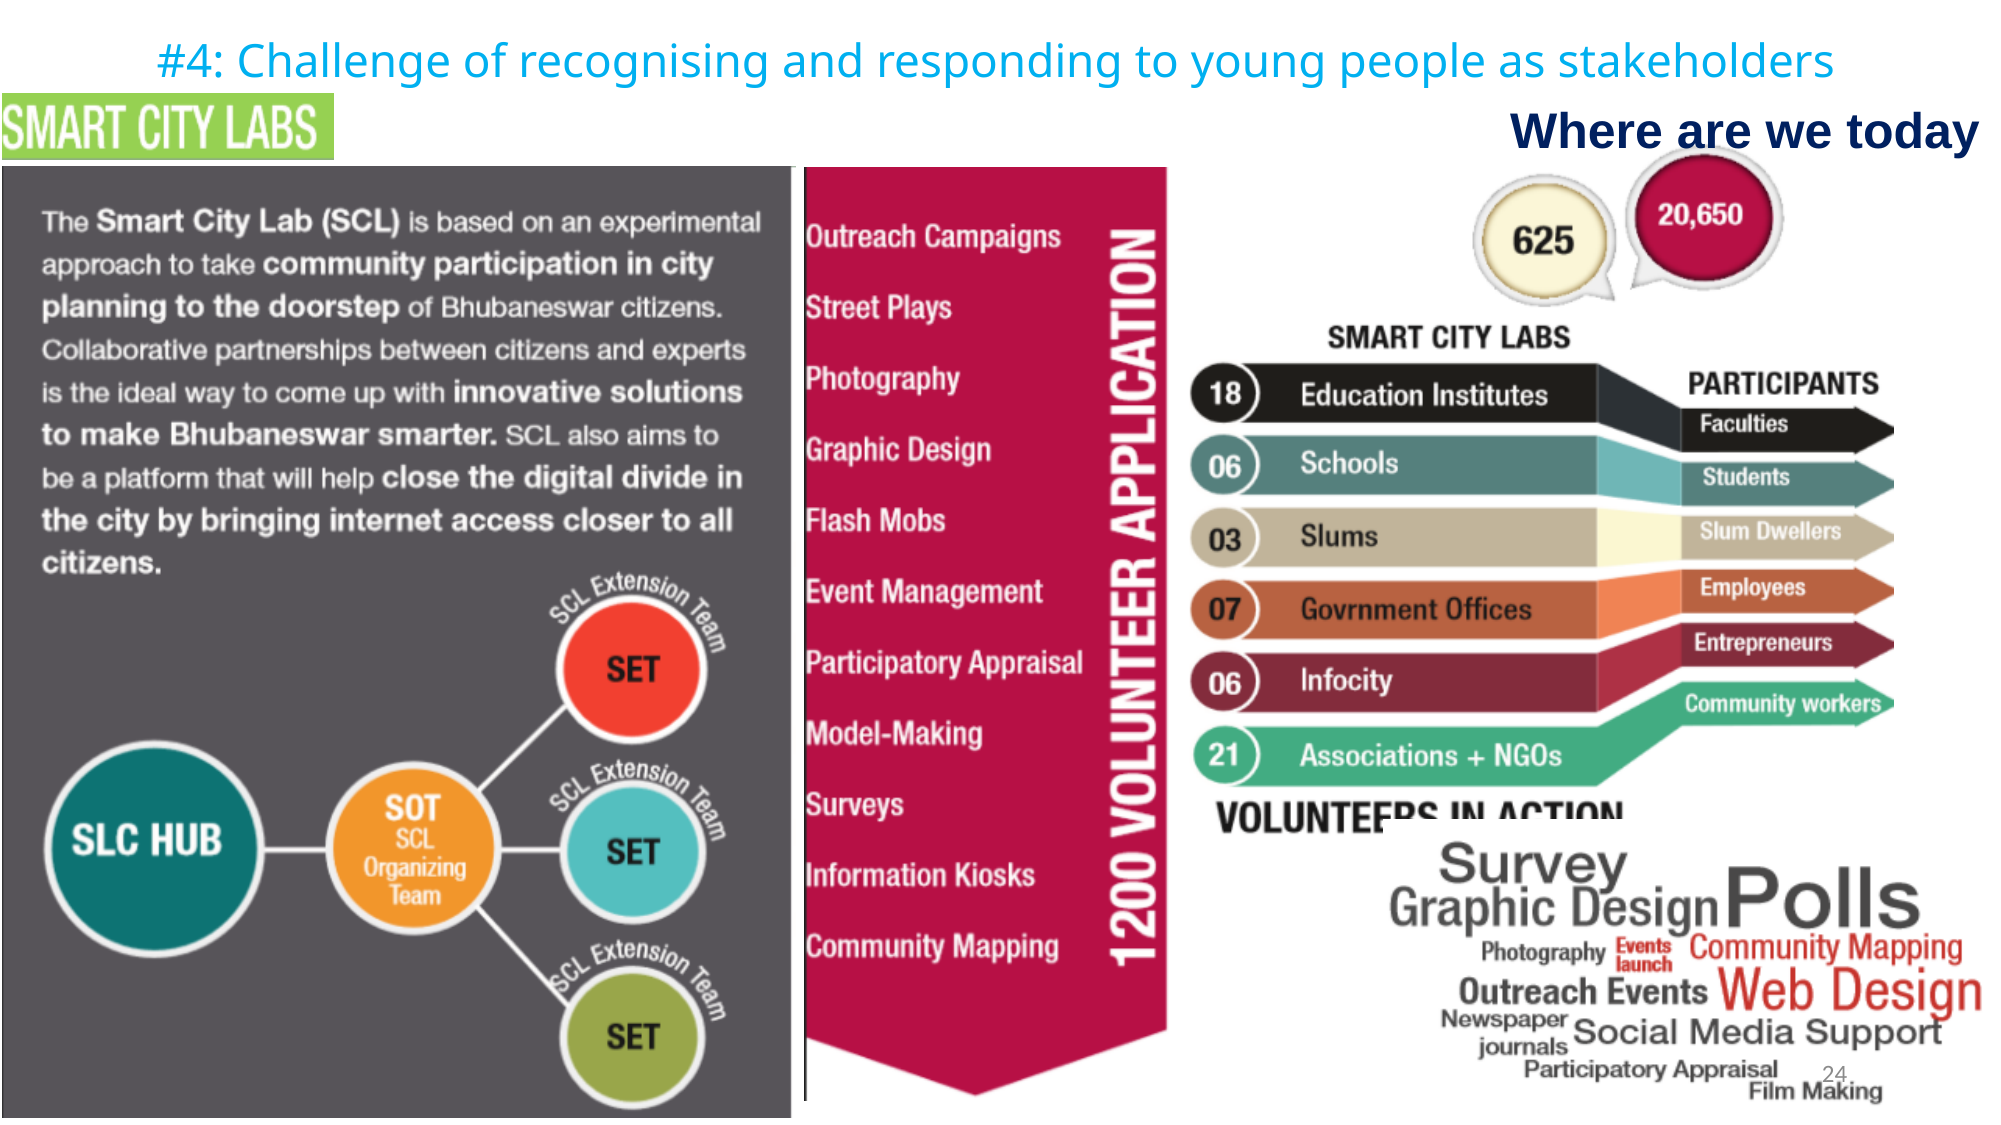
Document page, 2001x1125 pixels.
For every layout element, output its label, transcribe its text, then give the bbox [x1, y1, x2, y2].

text_box #4: Challenge of recognising and responding to young people as stakeholders [141, 24, 1851, 95]
picture [804, 143, 1997, 1114]
picture [2, 93, 334, 160]
text_box Where are we today [198, 88, 2000, 176]
picture [2, 166, 796, 1118]
